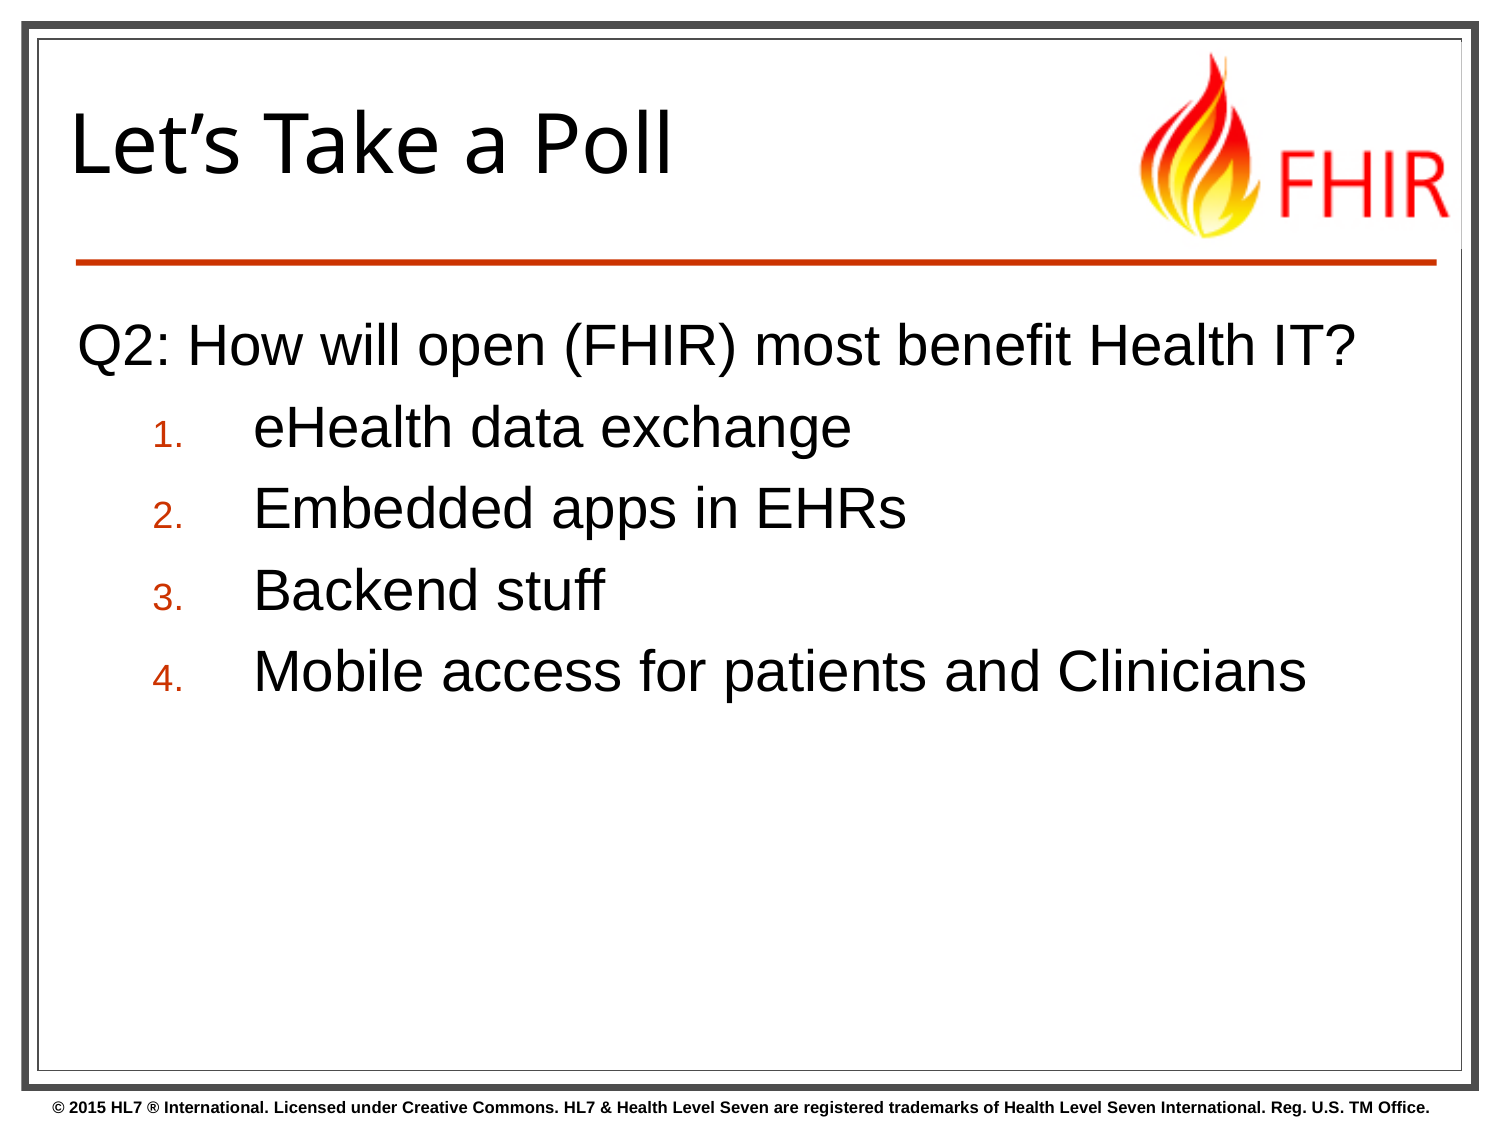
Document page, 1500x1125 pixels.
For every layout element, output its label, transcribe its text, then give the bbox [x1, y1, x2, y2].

list Q2: How will open (FHIR) most benefit Health IT? eHealth data exchange Embedded apps in EHRs Backend stuff Mobile access for patients and Clinicians [62, 299, 1438, 1035]
title Let’s Take a Poll [53, 54, 1128, 244]
picture [1128, 42, 1462, 249]
